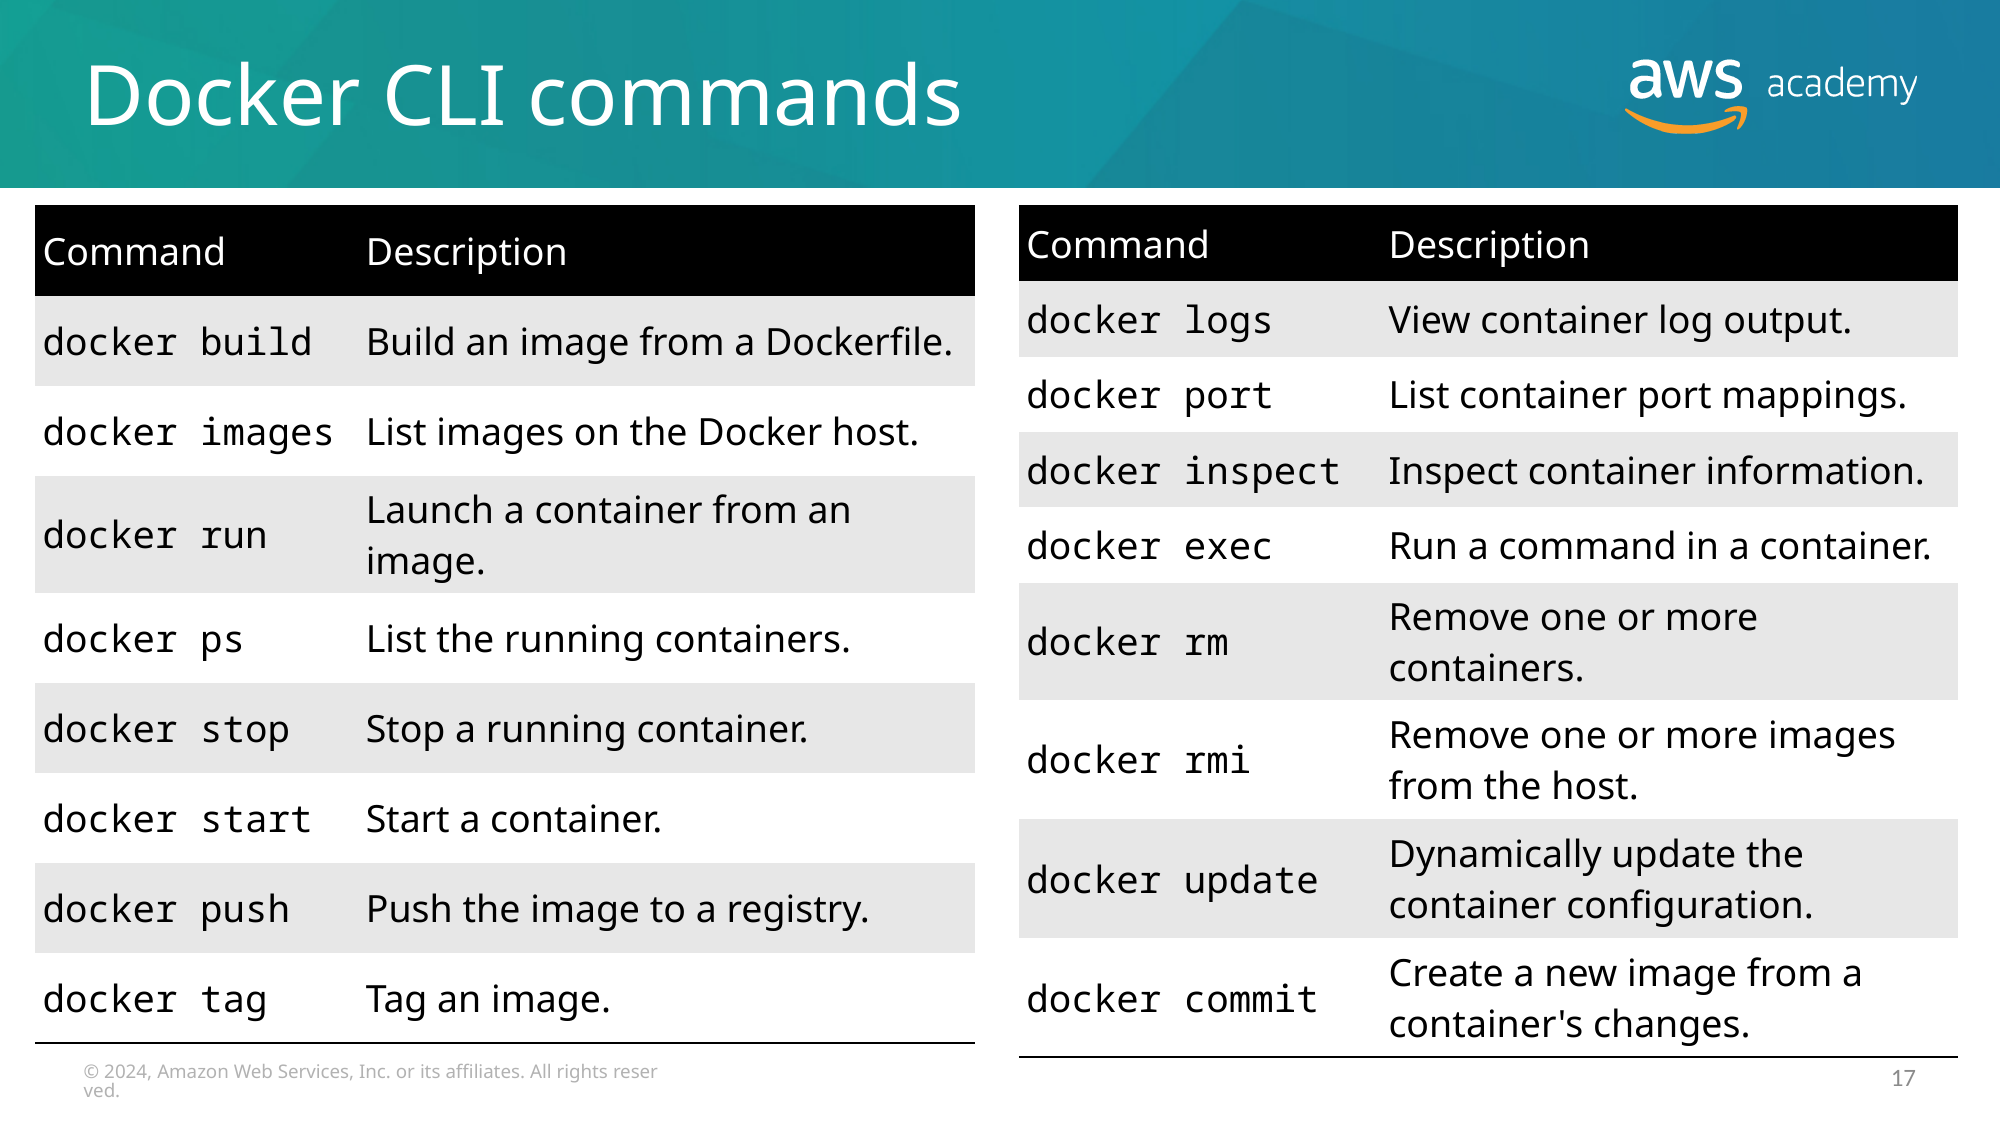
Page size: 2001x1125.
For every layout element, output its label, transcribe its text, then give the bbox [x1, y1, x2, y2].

slide_number 17 [1481, 1058, 1932, 1107]
table_cell Tag an image. [358, 953, 975, 1042]
table_cell Remove one or more containers. [1381, 583, 1958, 700]
table_cell docker run [35, 476, 358, 593]
table_cell Launch a container from an image. [358, 476, 975, 593]
table_cell docker ps [35, 593, 358, 683]
table_header Description [1381, 207, 1958, 281]
table_cell Inspect container information. [1381, 432, 1958, 507]
table_cell Remove one or more images from the host. [1381, 700, 1958, 819]
table_cell docker images [35, 386, 358, 476]
table_cell docker start [35, 773, 358, 863]
table_cell Build an image from a Dockerfile. [358, 296, 975, 386]
table_cell Start a container. [358, 773, 975, 863]
table_cell View container log output. [1381, 281, 1958, 357]
table_cell docker tag [35, 953, 358, 1042]
table_cell List the running containers. [358, 593, 975, 683]
table_cell Dynamically update the container configuration. [1381, 819, 1958, 938]
table_cell docker rm [1019, 583, 1381, 700]
table_cell Run a command in a container. [1381, 507, 1958, 583]
table_cell docker build [35, 296, 358, 386]
table_cell docker stop [35, 683, 358, 773]
table_cell docker logs [1019, 281, 1381, 357]
picture [0, 0, 2000, 188]
table_cell docker push [35, 863, 358, 953]
table_cell docker update [1019, 819, 1381, 938]
table_cell docker inspect [1019, 432, 1381, 507]
table_cell List container port mappings. [1381, 357, 1958, 432]
table_header Command [35, 207, 358, 296]
table_cell Stop a running container. [358, 683, 975, 773]
table_header Command [1019, 207, 1381, 281]
table_cell Push the image to a registry. [358, 863, 975, 953]
title Docker CLI commands [68, 59, 1551, 138]
table_cell docker rmi [1019, 700, 1381, 819]
table_cell docker port [1019, 357, 1381, 432]
table_cell docker exec [1019, 507, 1381, 583]
footer © 2024, Amazon Web Services, Inc. or its affiliates. All rights reserved. [68, 1044, 682, 1103]
table_cell Create a new image from a container's changes. [1381, 938, 1958, 1056]
table_cell docker commit [1019, 938, 1381, 1056]
table_header Description [358, 207, 975, 296]
table_cell List images on the Docker host. [358, 386, 975, 476]
